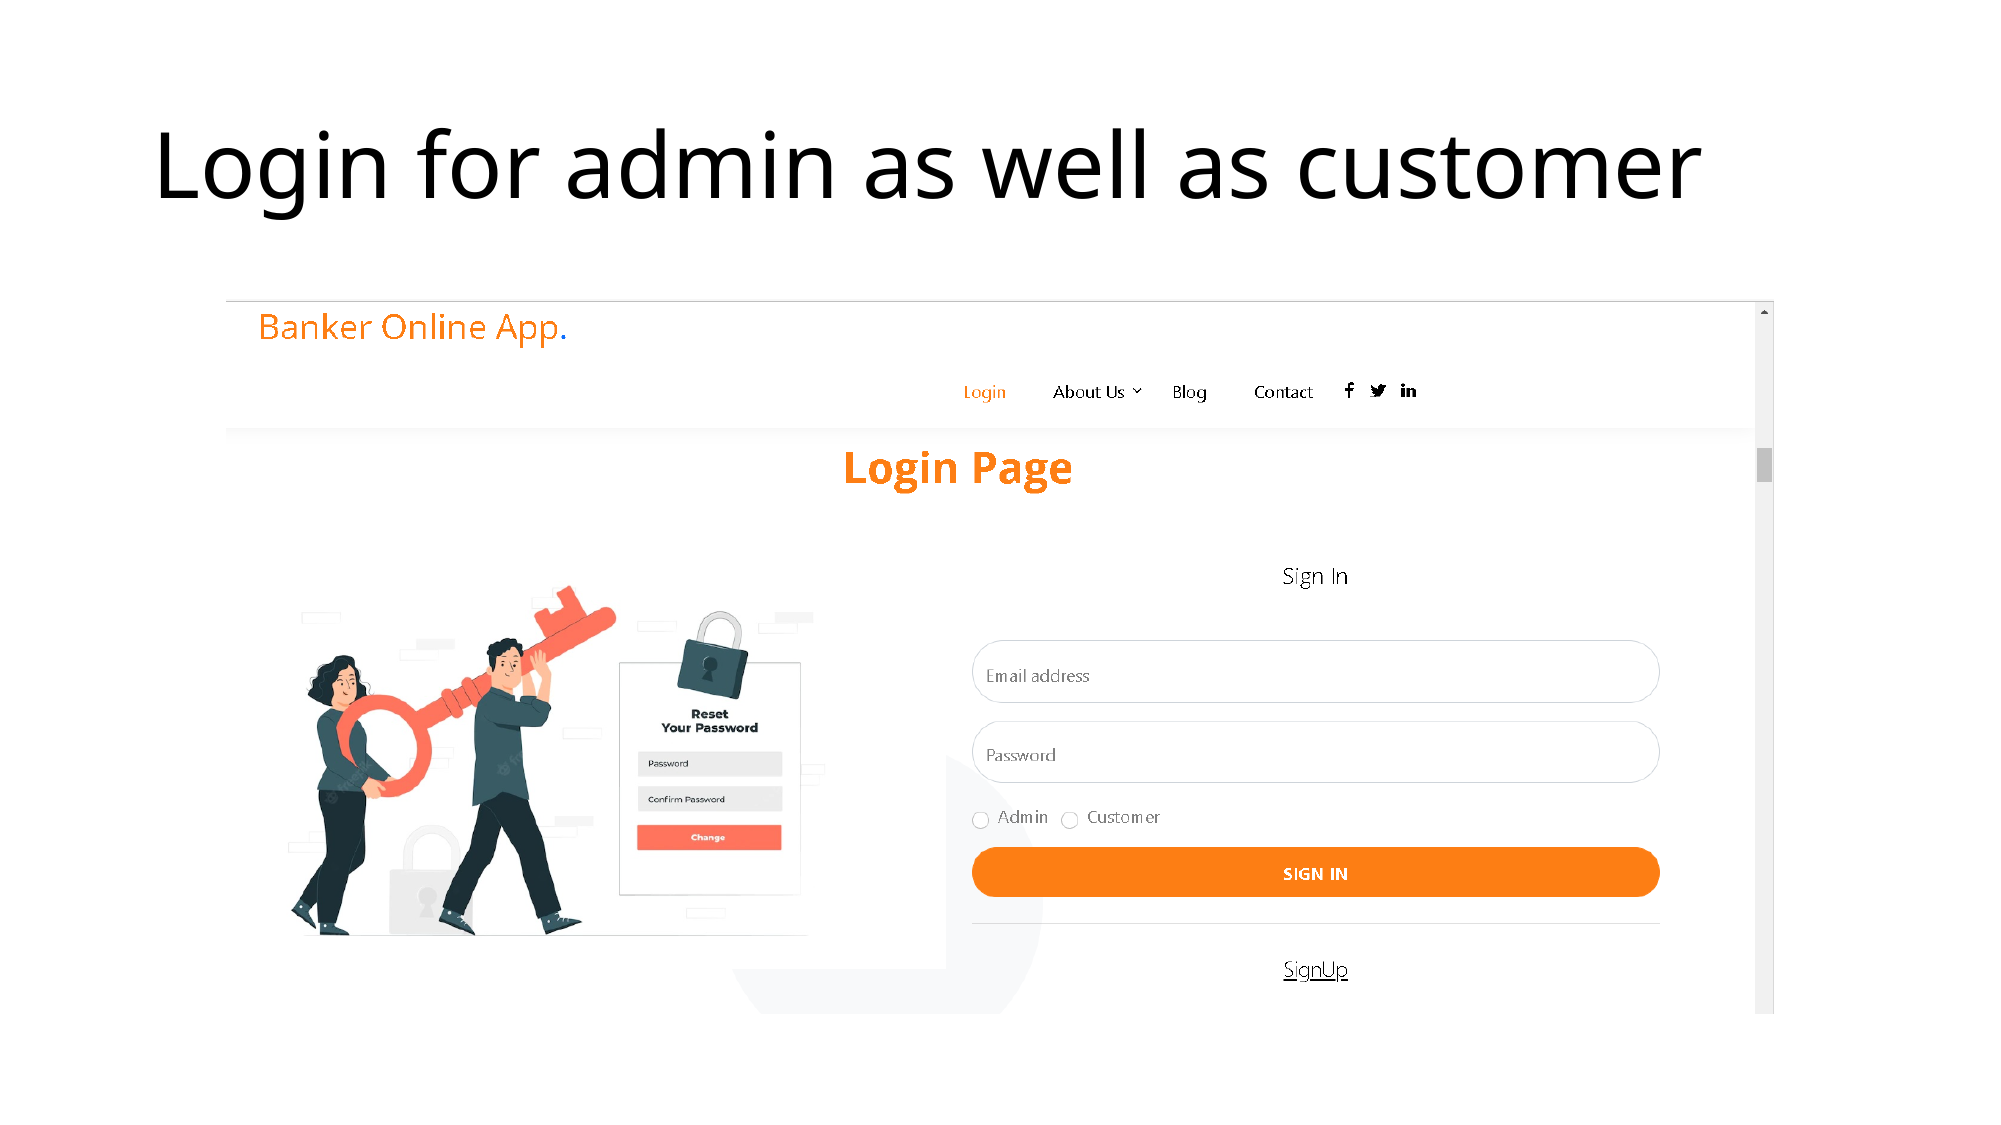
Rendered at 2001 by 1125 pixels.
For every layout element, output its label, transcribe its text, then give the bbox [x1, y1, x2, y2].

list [226, 299, 1774, 1014]
title Login for admin as well as customer [137, 59, 1863, 278]
